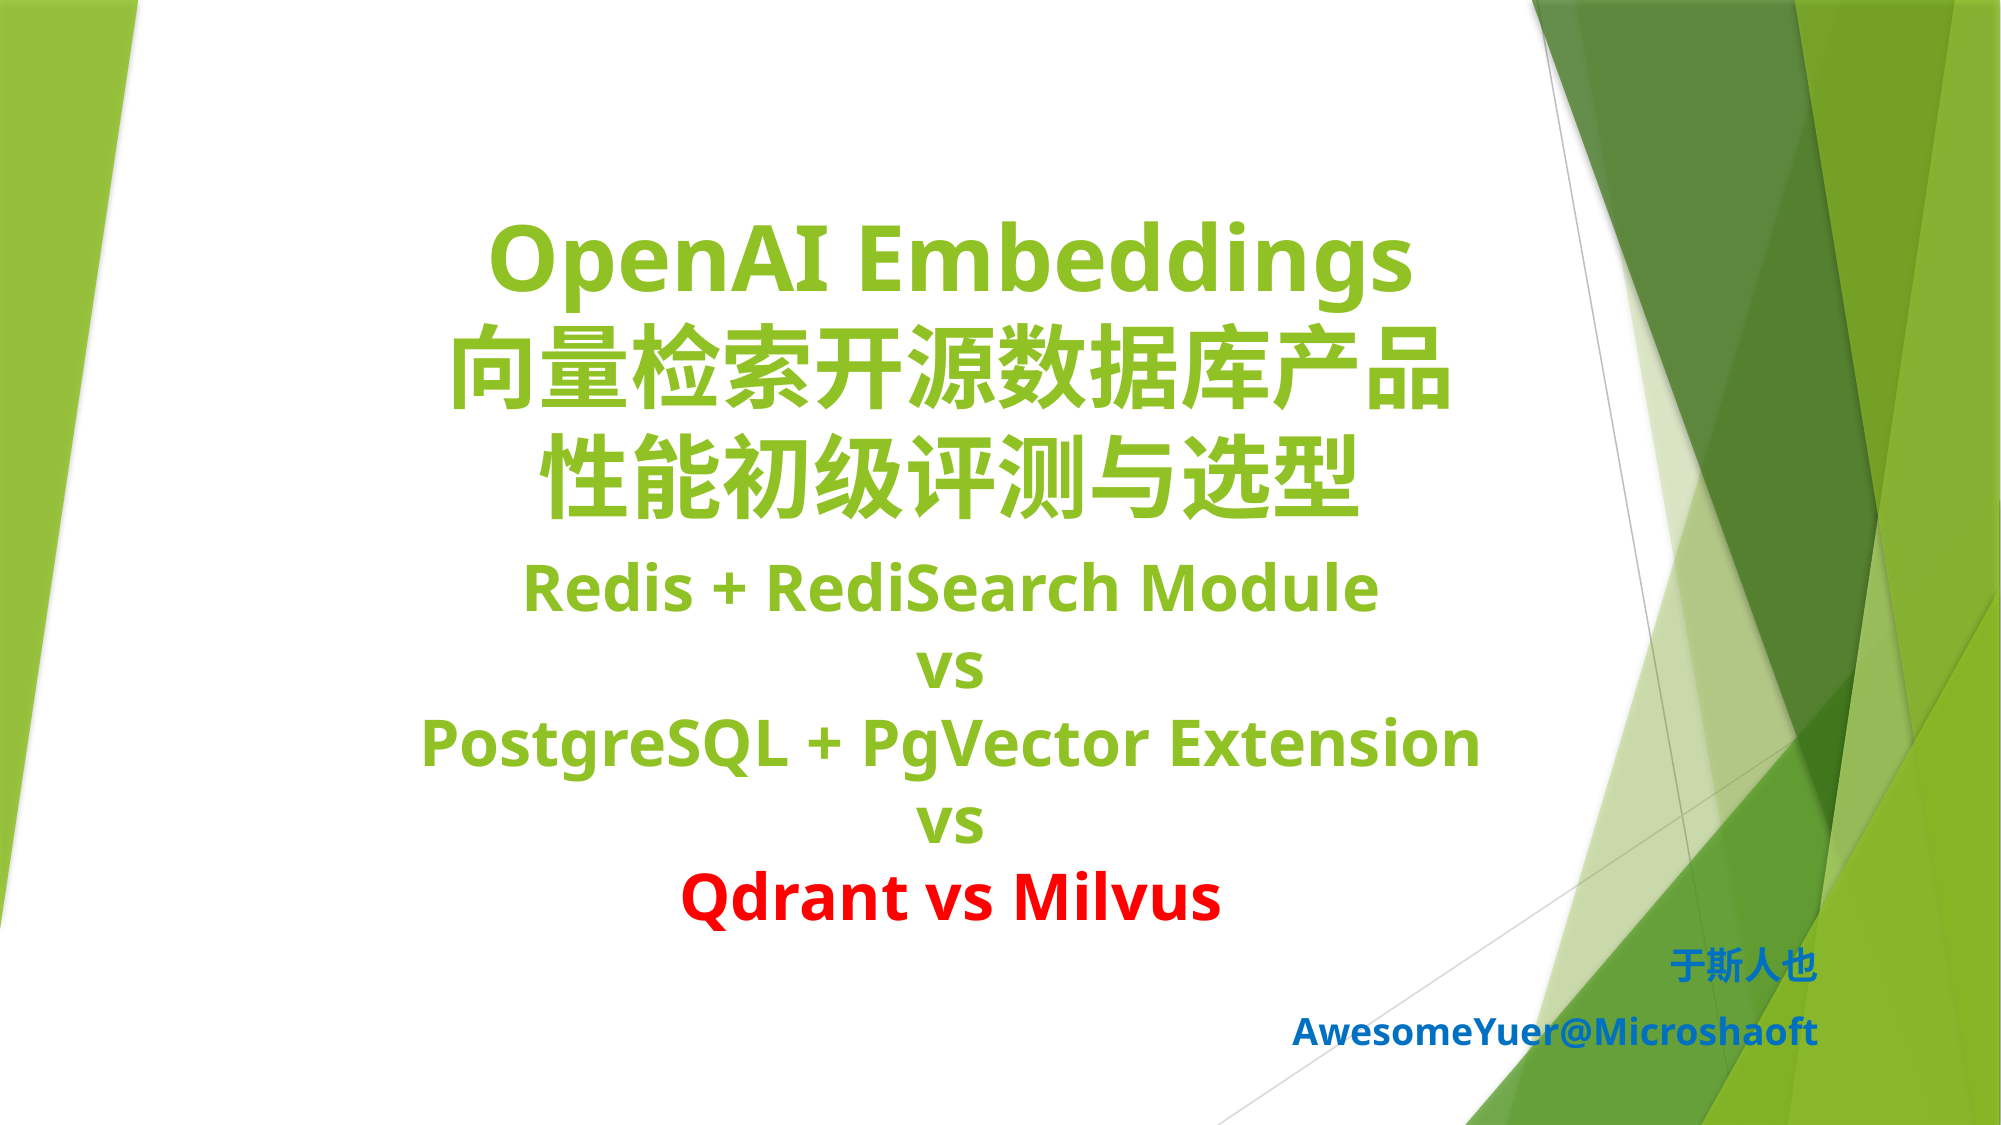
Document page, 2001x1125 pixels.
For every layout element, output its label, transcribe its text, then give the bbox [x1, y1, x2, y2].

subtitle 于斯人也 AwesomeYuer@Microshaoft [334, 789, 1835, 1061]
title OpenAI Embeddings 向量检索开源数据库产品 性能初级评测与选型 Redis + RediSearch Module vs PostgreSQL + PgVector Extension vs Qdrant vs Milvus [201, 125, 1702, 1077]
